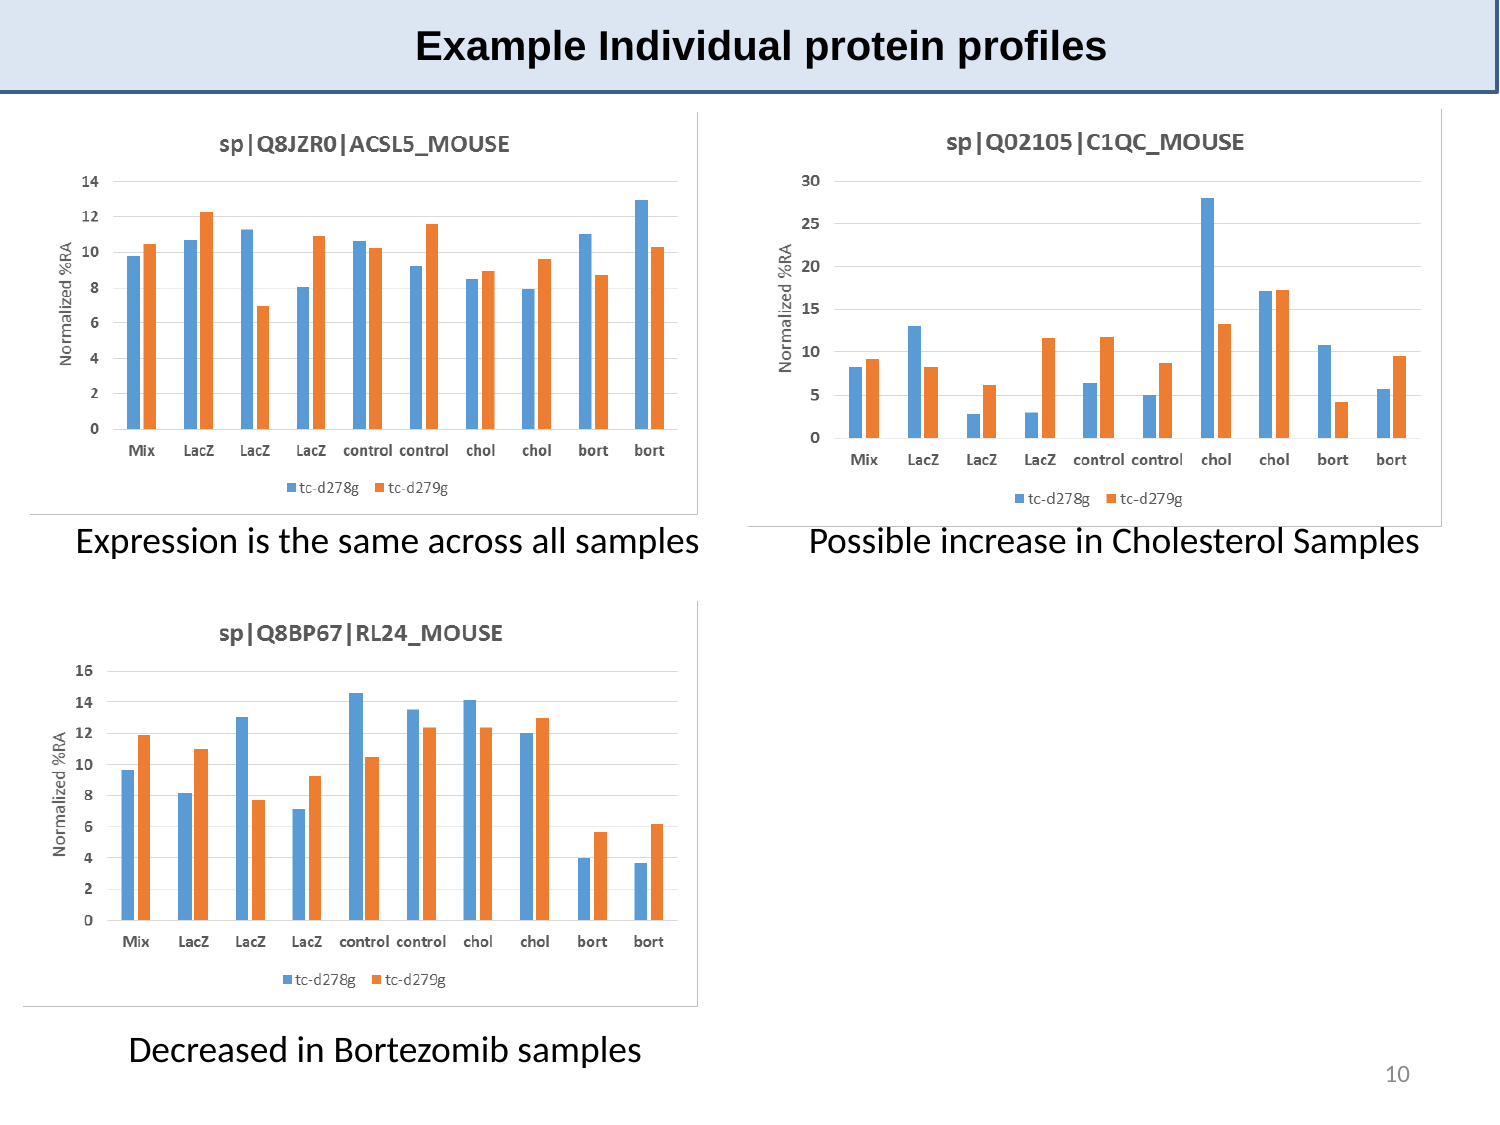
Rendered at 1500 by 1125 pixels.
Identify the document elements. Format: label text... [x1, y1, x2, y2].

picture [746, 109, 1442, 528]
text_box Decreased in Bortezomib samples [113, 1017, 711, 1077]
text_box Example Individual protein profiles [400, 10, 1123, 76]
slide_number 10 [1074, 1042, 1425, 1103]
text_box Expression is the same across all samples [60, 508, 735, 569]
picture [21, 600, 699, 1008]
text_box Possible increase in Cholesterol Samples [793, 508, 1491, 569]
text_box [0, 0, 1499, 94]
picture [29, 112, 699, 515]
